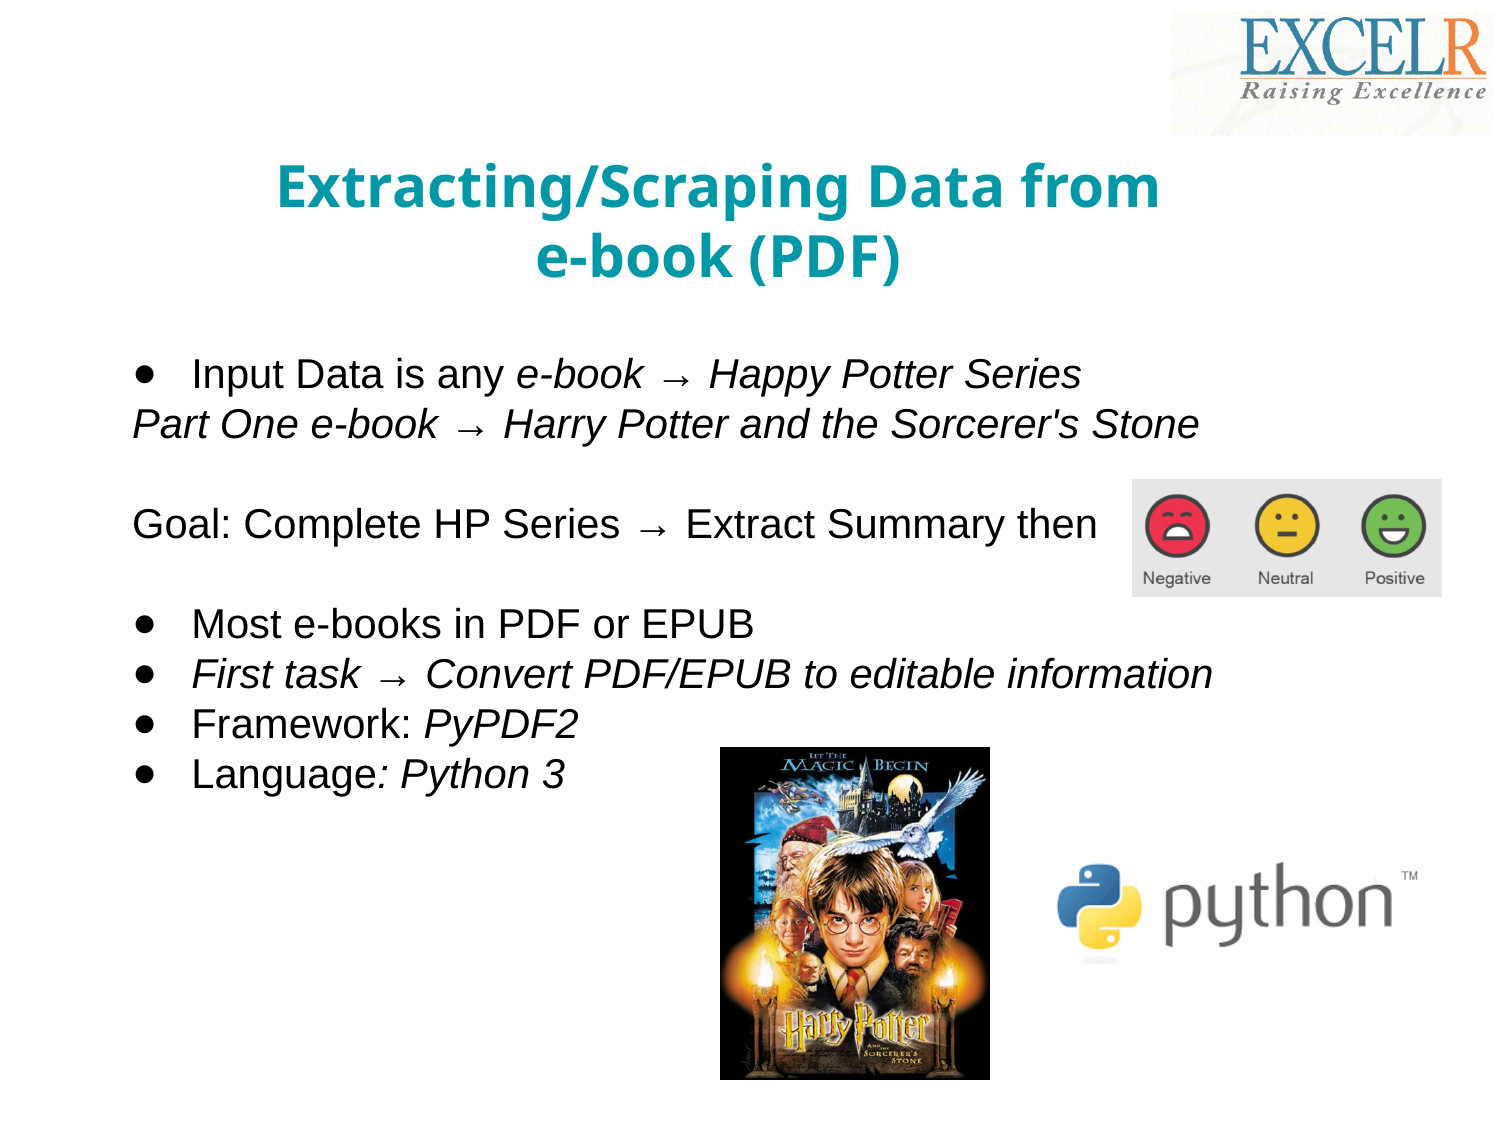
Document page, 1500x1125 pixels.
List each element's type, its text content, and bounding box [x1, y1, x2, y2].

text_box Extracting/Scraping Data from e-book (PDF) [144, 148, 1292, 303]
text_box Input Data is any e-book → Happy Potter Series Part One e-book → Harry Potter and the Sorcerer's Stone Goal: Complete HP Series → Extract Summary then Most e-books in PDF or EPUB First task → Convert PDF/EPUB to editable information Framework: PyPDF2 Language: Python 3 [101, 338, 1437, 851]
picture [1169, 9, 1494, 136]
picture [719, 746, 990, 1081]
picture [1131, 479, 1442, 598]
picture [1019, 822, 1455, 1006]
